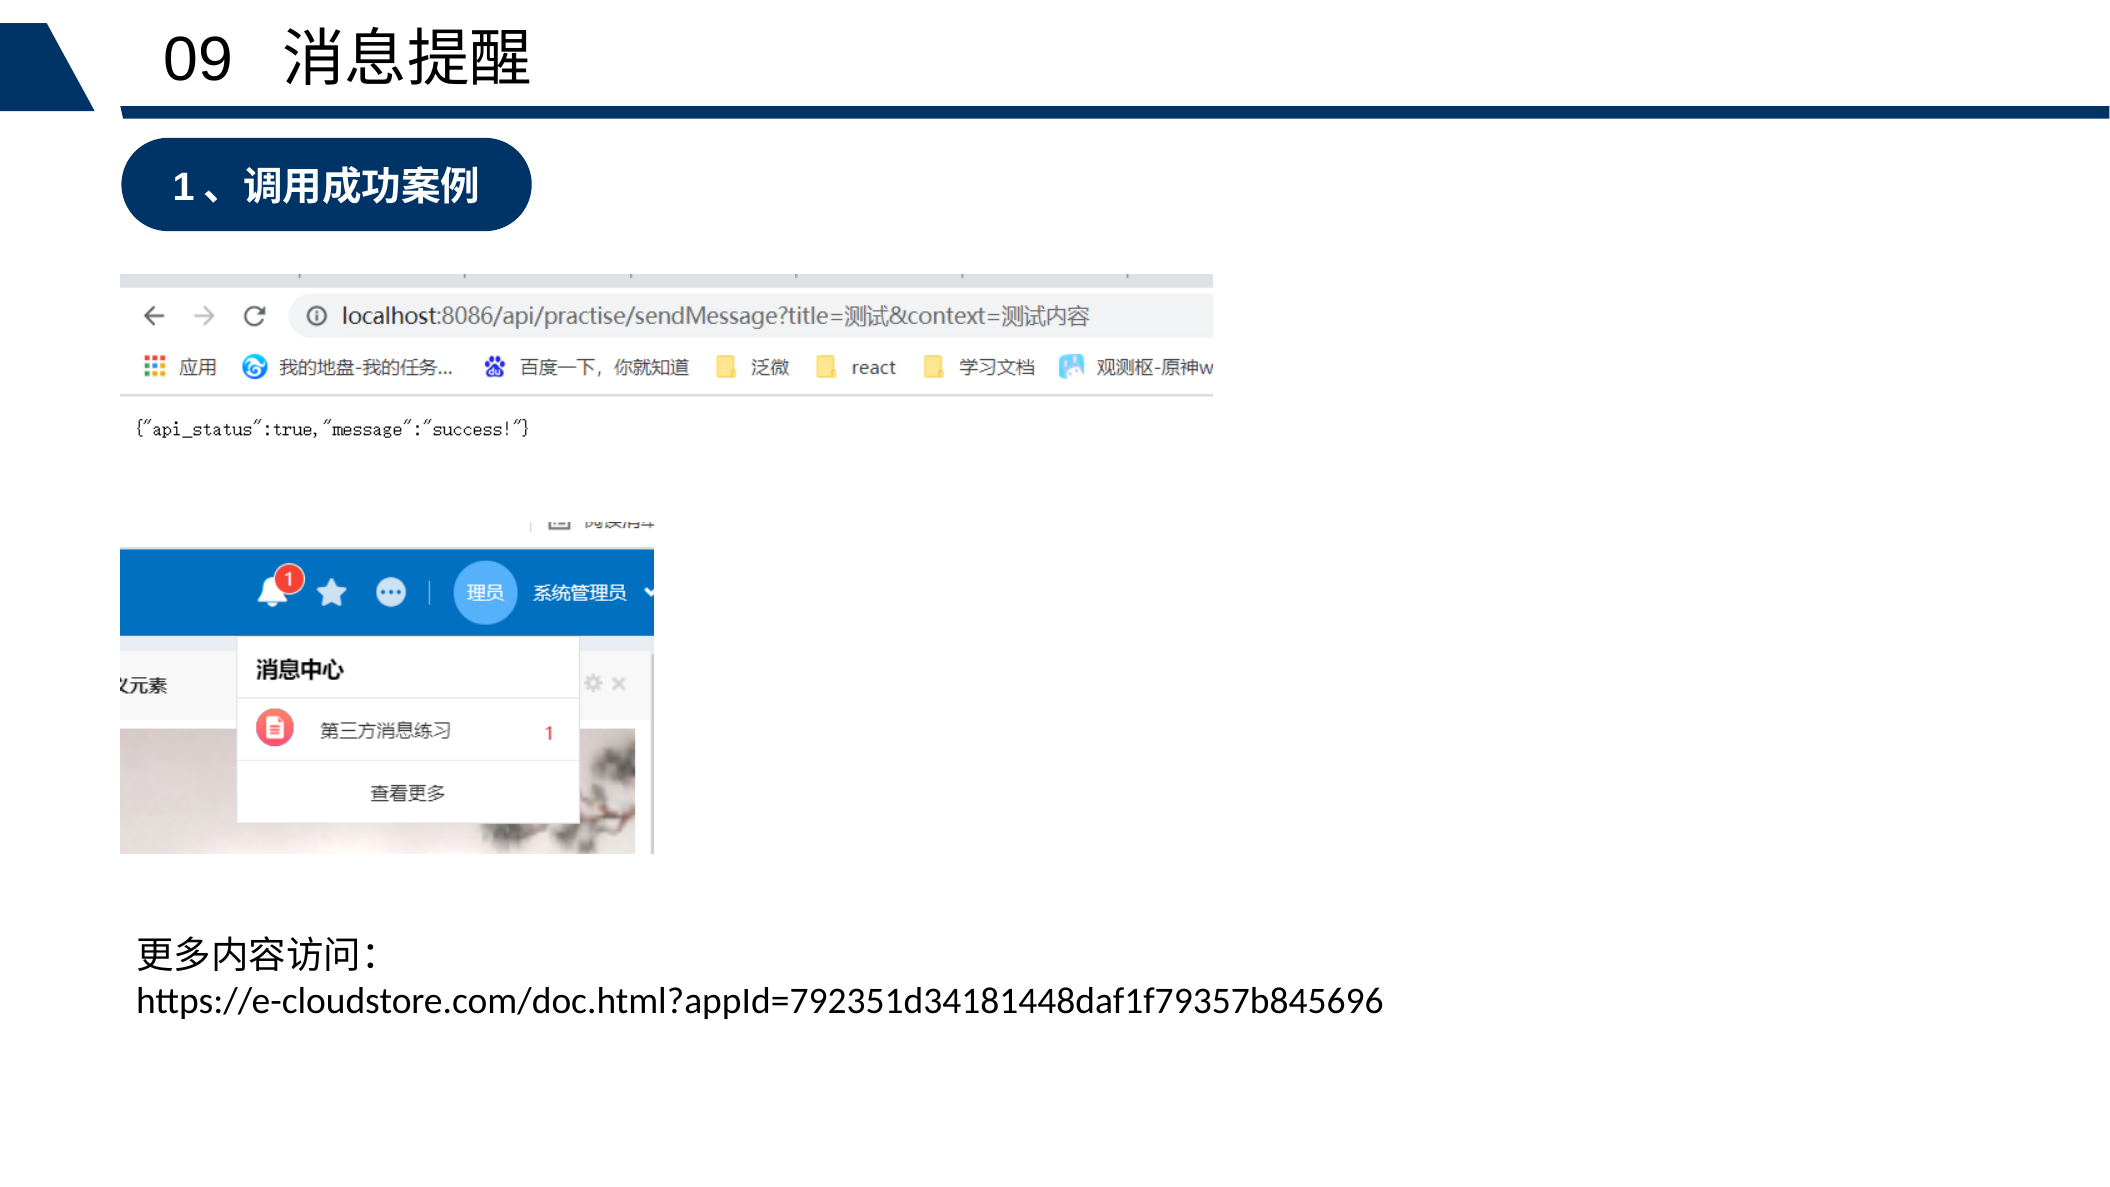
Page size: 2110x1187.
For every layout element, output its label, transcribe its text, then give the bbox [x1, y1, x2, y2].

picture [120, 522, 654, 854]
text_box [119, 104, 2110, 120]
text_box 1、调用成功案例 [120, 136, 533, 233]
text_box [0, 22, 97, 113]
text_box 更多内容访问： https://e-cloudstore.com/doc.html?appId=792351d34181448daf1f79357b845696 [121, 923, 1466, 1029]
text_box 09 消息提醒 [94, 18, 1449, 94]
picture [120, 274, 1213, 509]
